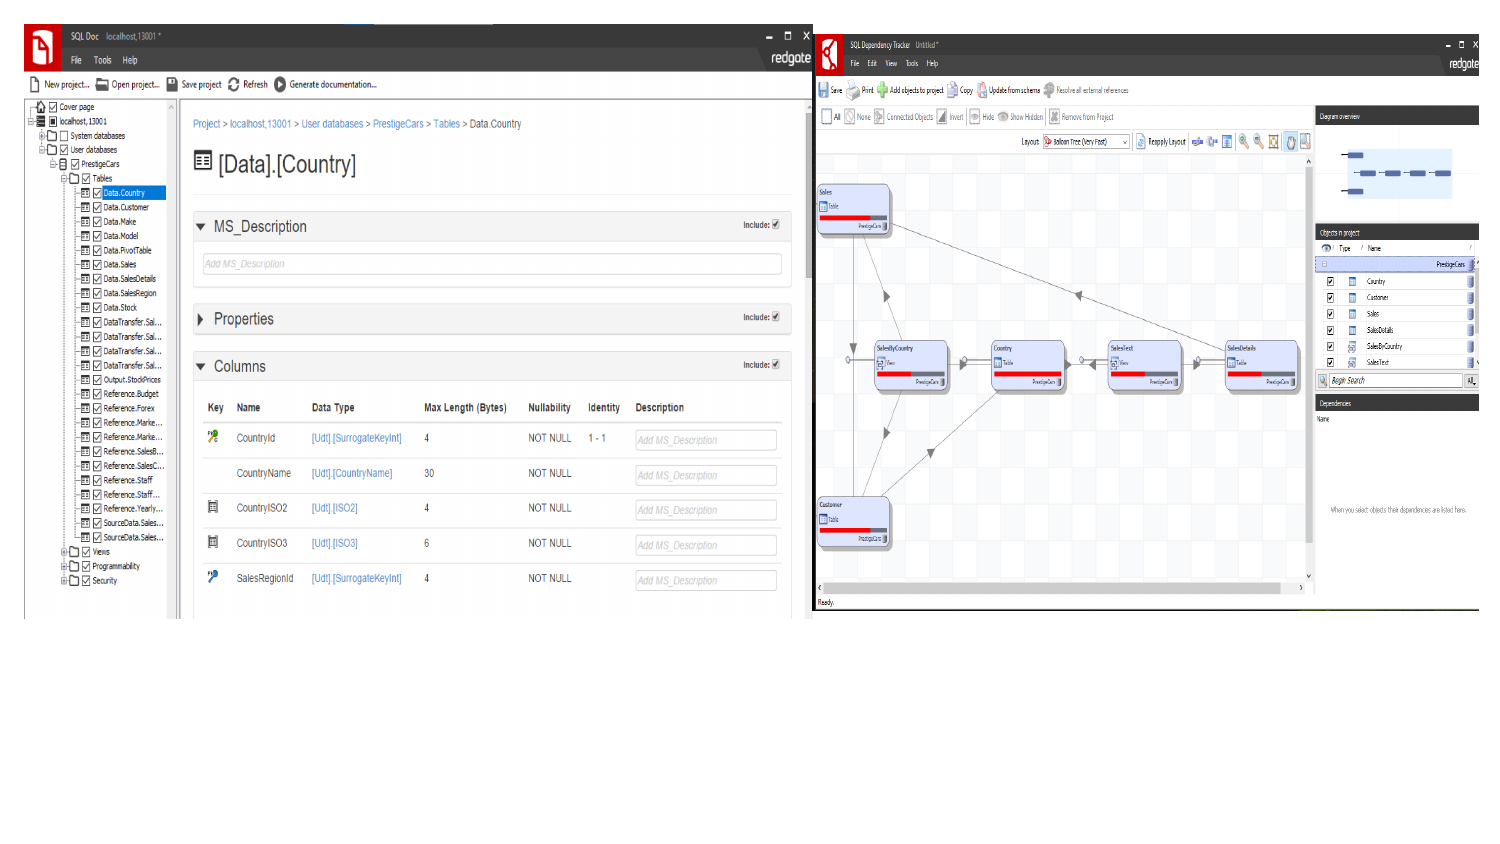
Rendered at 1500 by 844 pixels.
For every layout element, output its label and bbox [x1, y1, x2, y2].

picture [24, 24, 1479, 619]
